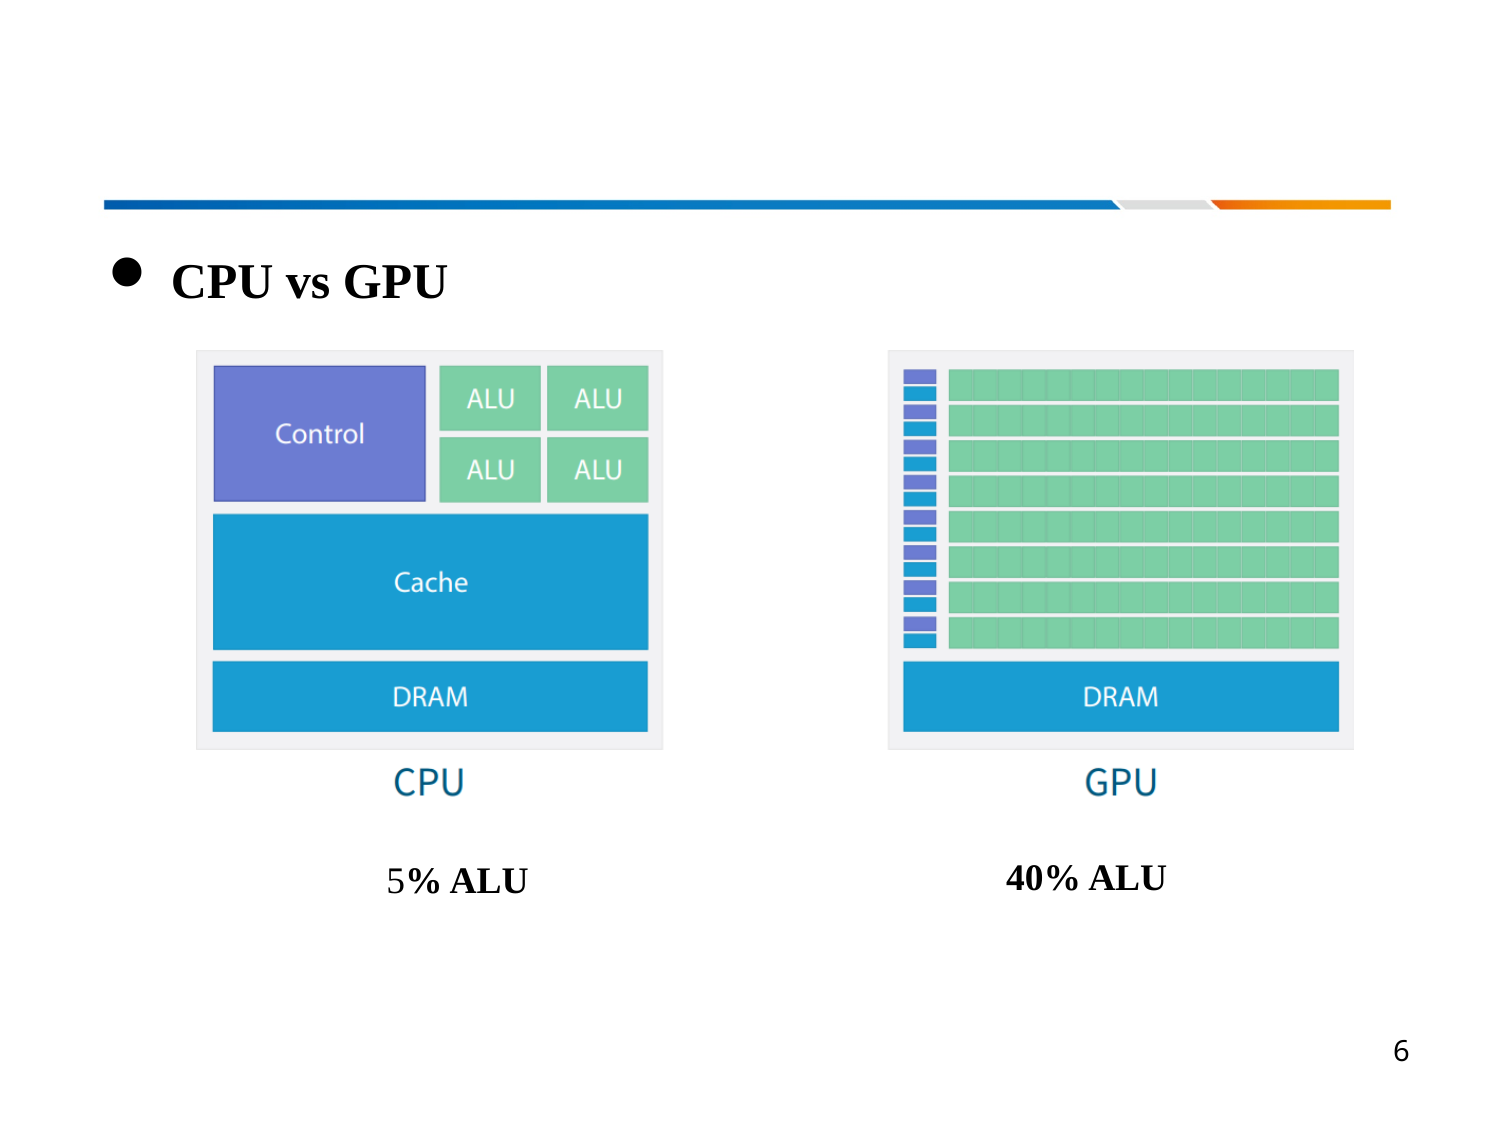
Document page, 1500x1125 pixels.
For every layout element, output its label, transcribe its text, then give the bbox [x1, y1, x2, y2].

slide_number 6 [1074, 1024, 1426, 1103]
text_box CPU vs GPU [93, 210, 1412, 316]
picture [0, 0, 1500, 1125]
text_box 40% ALU [974, 845, 1199, 906]
text_box 5% ALU [366, 848, 550, 909]
